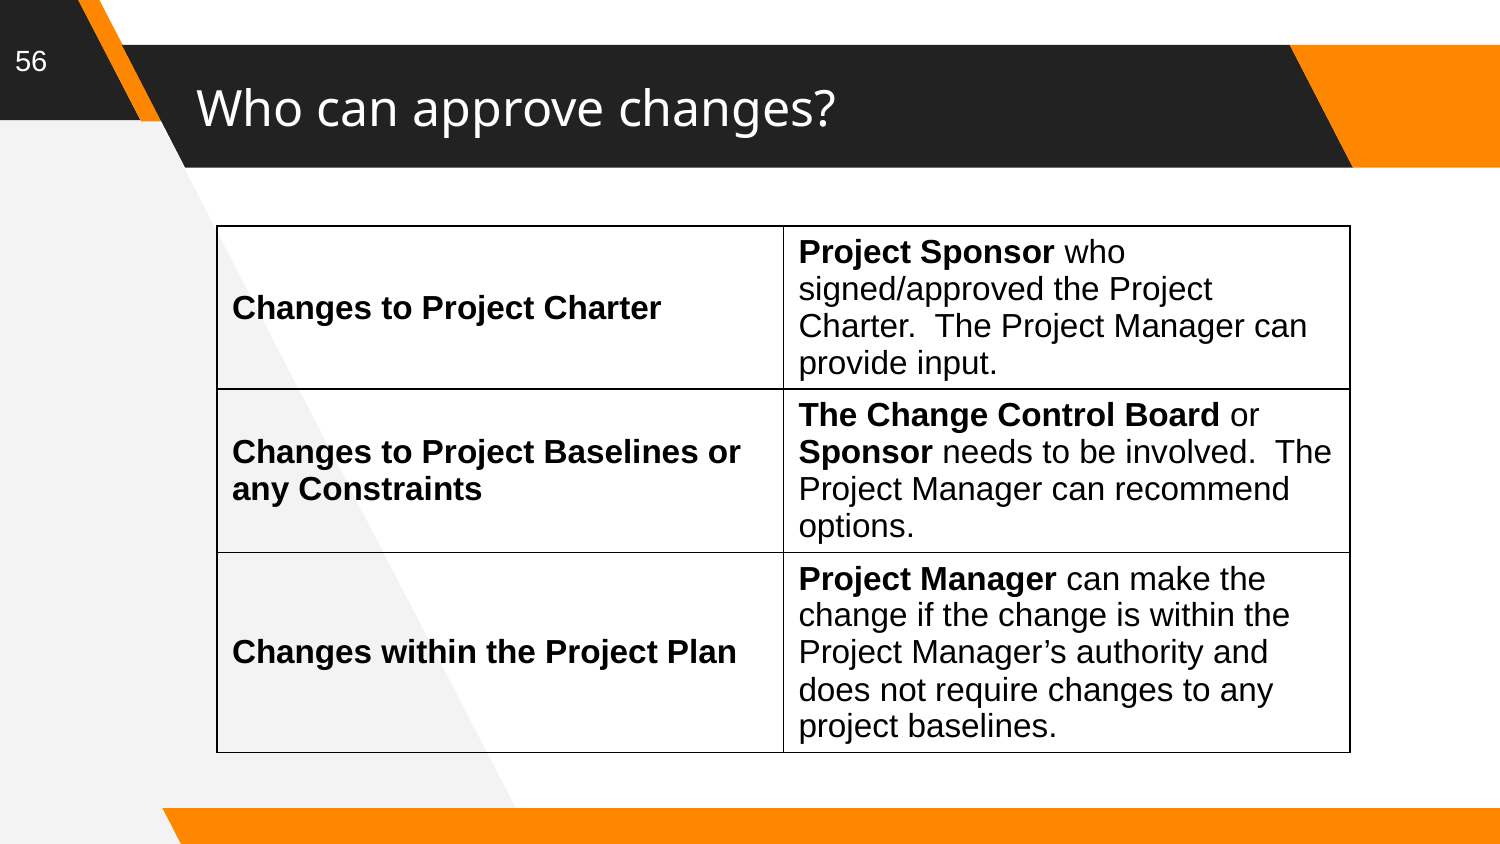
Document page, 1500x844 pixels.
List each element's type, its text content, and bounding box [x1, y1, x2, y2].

list [181, 209, 1425, 808]
table_header Project Sponsor who signed/approved the Project Charter. The Project Manager can provide input. [784, 227, 1349, 388]
slide_number 56 [0, 0, 98, 121]
table_cell Project Manager can make the change if the change is within the Project Manager’s authority and does not require changes to any project baselines. [784, 553, 1349, 752]
table_cell Changes within the Project Plan [218, 553, 783, 752]
title Who can approve changes? [181, 45, 1285, 169]
table_header Changes to Project Charter [218, 227, 783, 388]
table_cell The Change Control Board or Sponsor needs to be involved. The Project Manager can recommend options. [784, 390, 1349, 552]
table_cell Changes to Project Baselines or any Constraints [218, 390, 783, 552]
